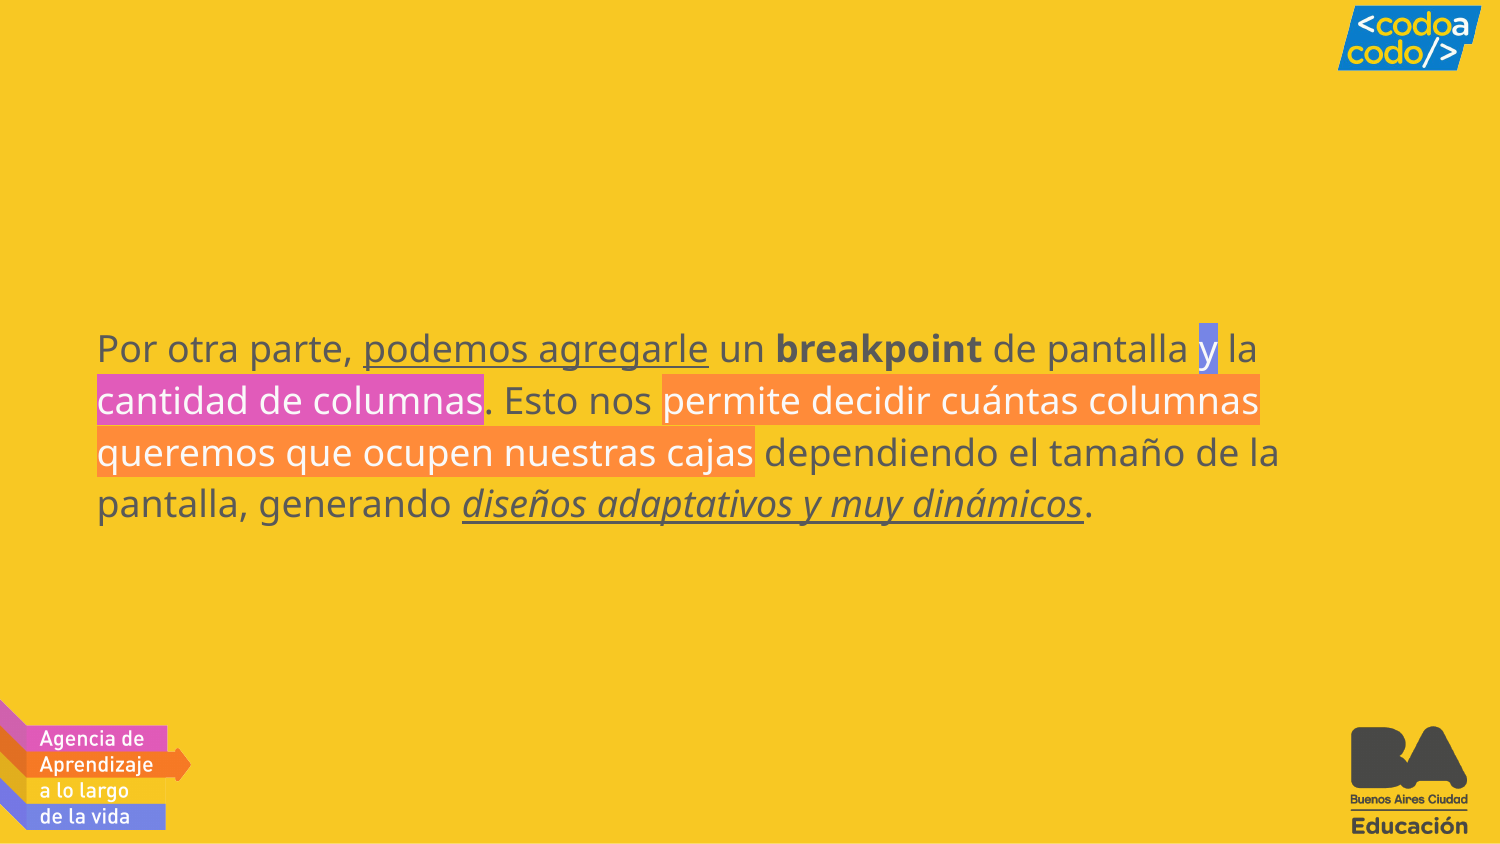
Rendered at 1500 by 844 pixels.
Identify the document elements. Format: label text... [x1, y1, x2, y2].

picture [1337, 5, 1482, 71]
title Por otra parte, podemos agregarle un breakpoint de pantalla y la cantidad de columnas. Esto nos permite decidir cuántas columnas queremos que ocupen nuestras cajas dependiendo el tamaño de la pantalla, generando diseños adaptativos y muy dinámicos. [81, 113, 1404, 731]
picture [1297, 668, 1500, 844]
picture [0, 699, 191, 830]
